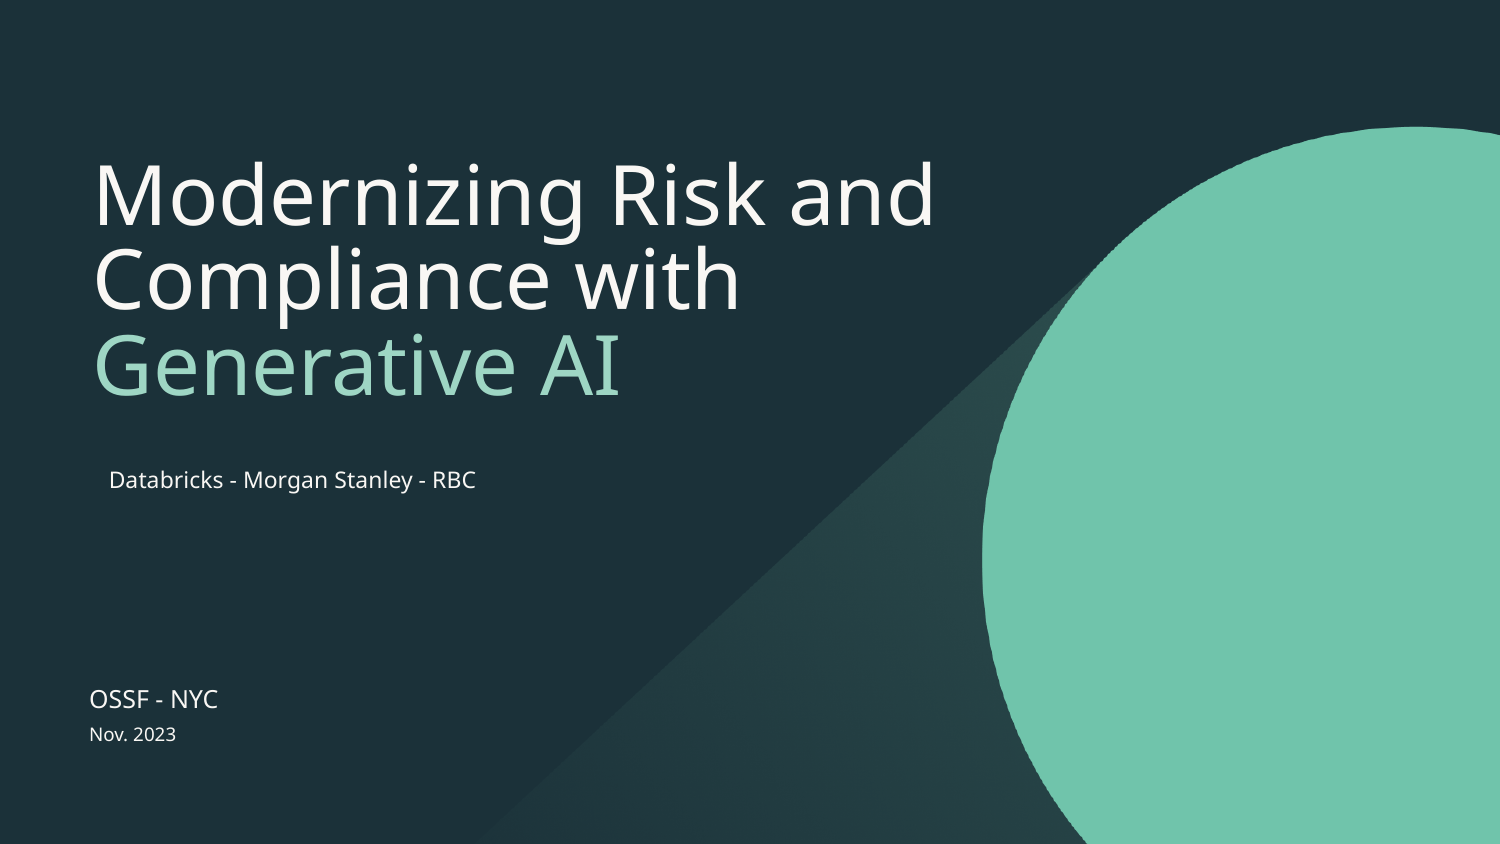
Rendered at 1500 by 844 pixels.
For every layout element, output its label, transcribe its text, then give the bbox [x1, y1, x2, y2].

text_box Databricks - Morgan Stanley - RBC [93, 451, 586, 507]
title Modernizing Risk and Compliance with Generative AI [92, 50, 960, 412]
subtitle Nov. 2023 [89, 724, 956, 755]
subtitle OSSF - NYC [89, 686, 956, 710]
picture [0, 0, 1500, 844]
